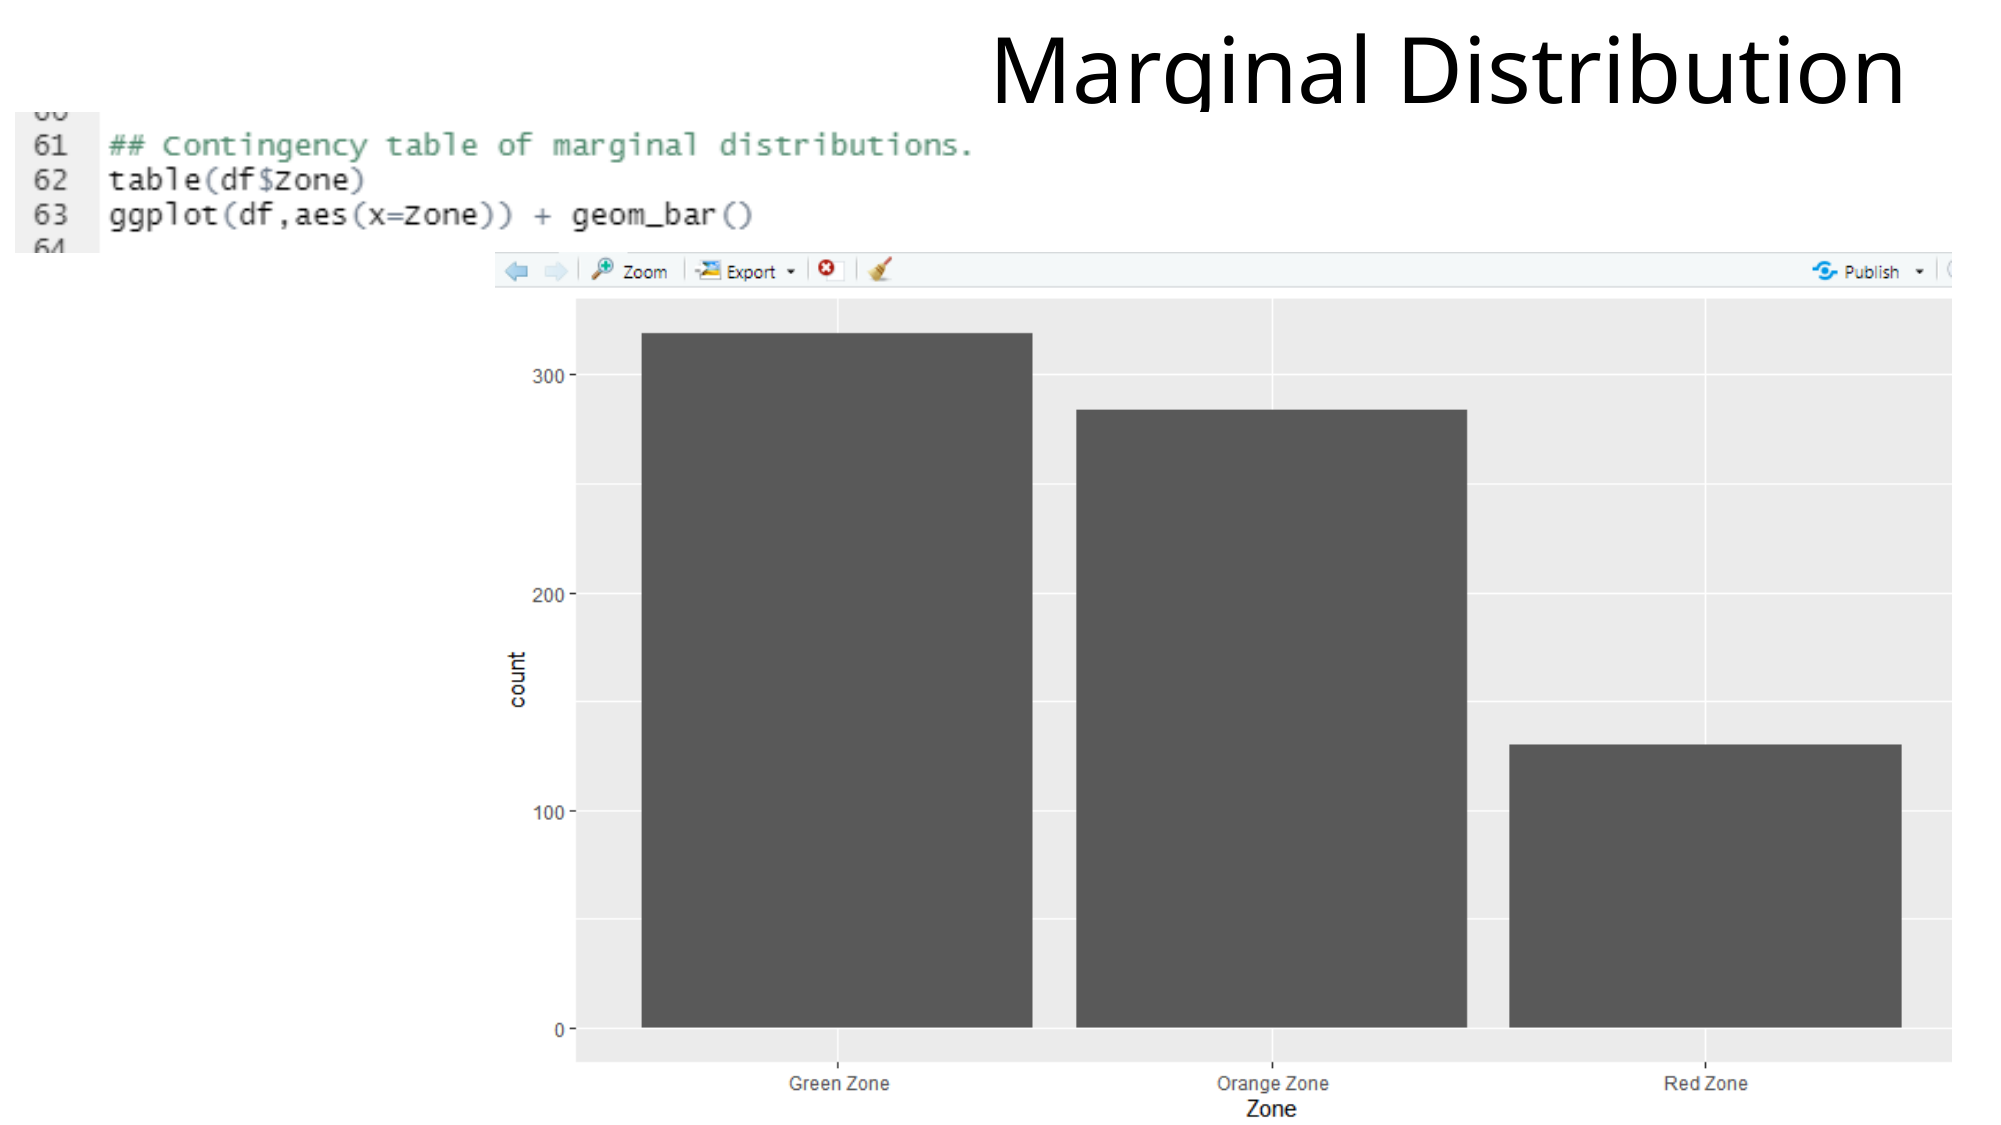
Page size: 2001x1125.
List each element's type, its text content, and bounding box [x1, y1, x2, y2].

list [14, 112, 1305, 253]
picture [495, 252, 1952, 1125]
title Marginal Distribution [199, 0, 1925, 183]
